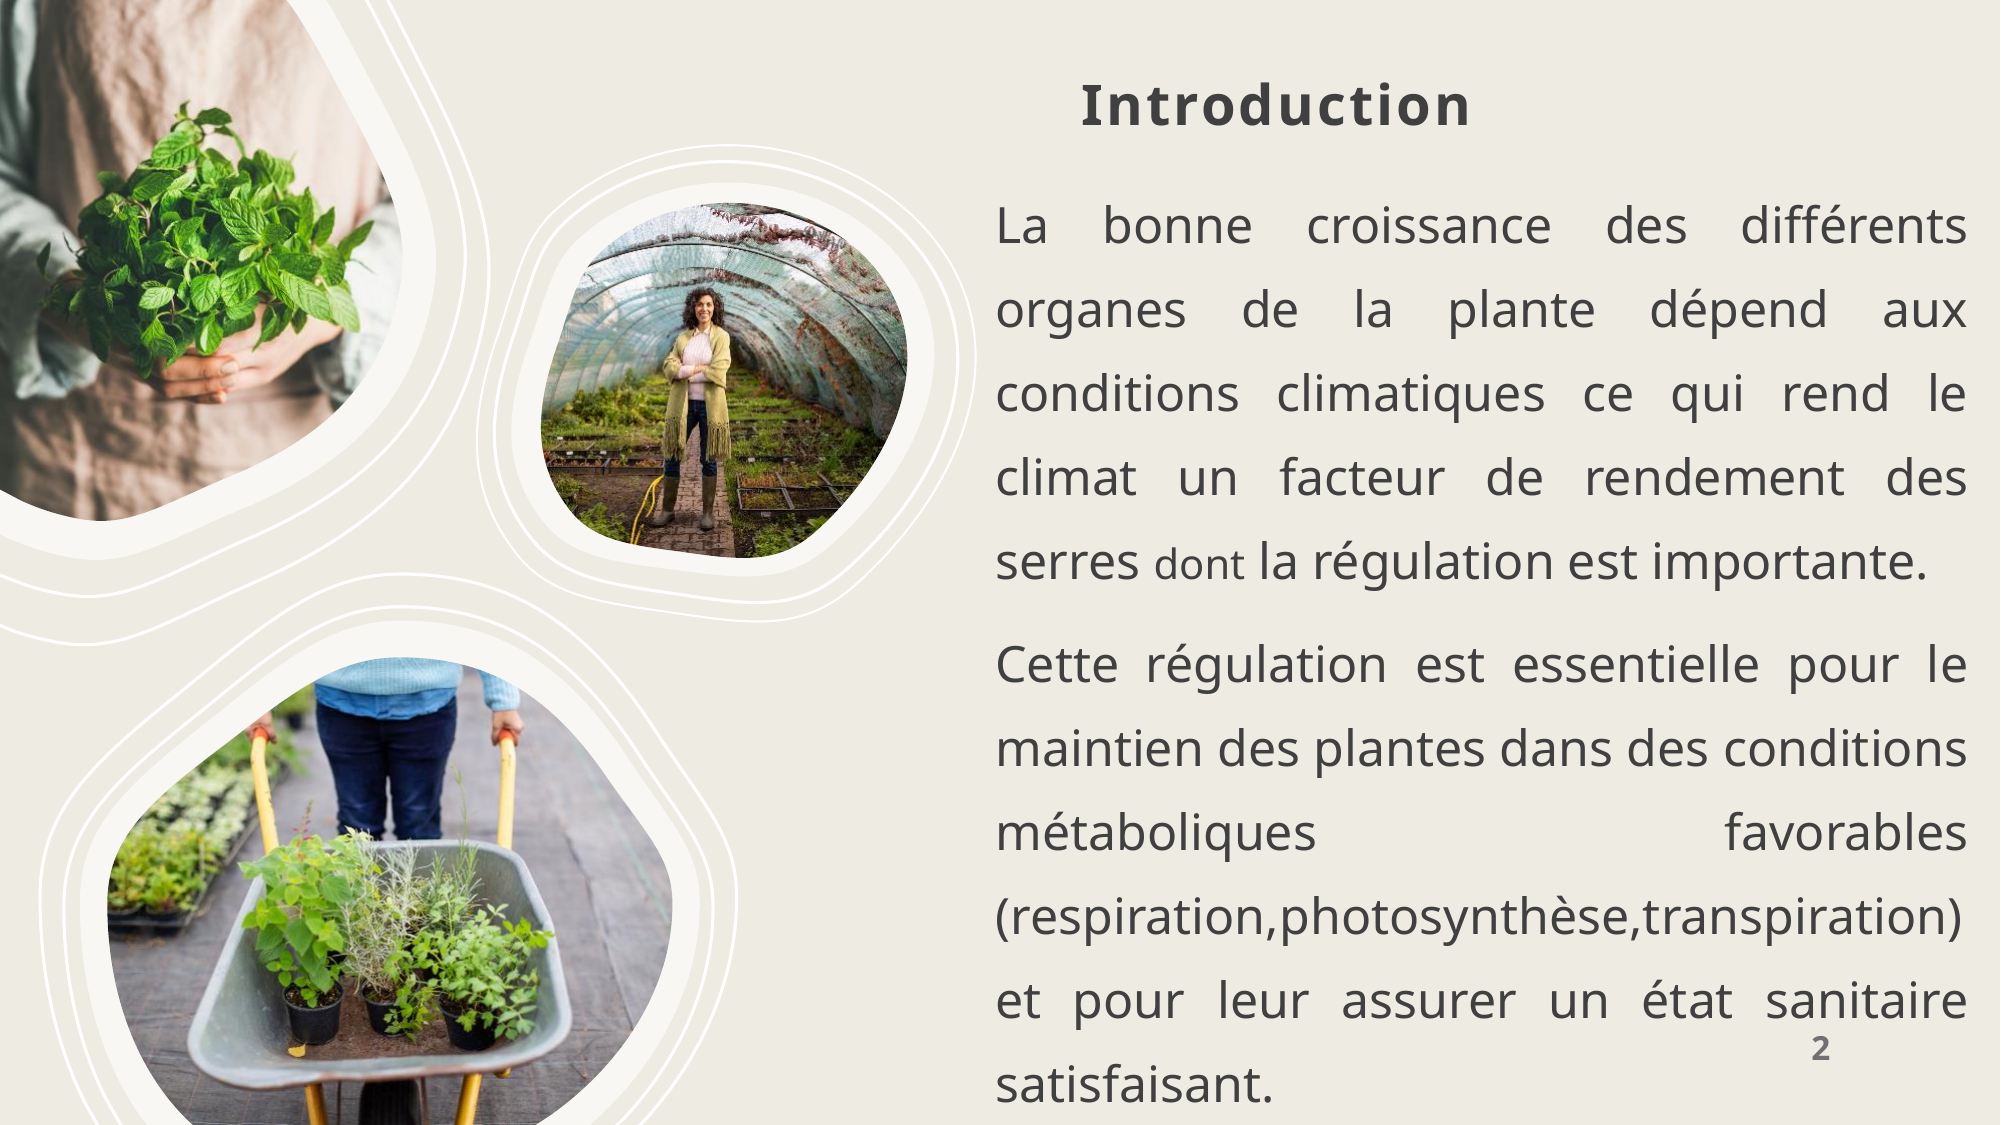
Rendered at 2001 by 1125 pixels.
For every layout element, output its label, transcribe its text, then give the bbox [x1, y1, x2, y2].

picture [540, 202, 908, 559]
list La bonne croissance des différents organes de la plante dépend aux conditions climatiques ce qui rend le climat un facteur de rendement des serres dont la régulation est importante. Cette régulation est essentielle pour le maintien des plantes dans des conditions métaboliques favorables (respiration,photosynthèse,transpiration) et pour leur assurer un état sanitaire satisfaisant. [977, 151, 1987, 1013]
picture [107, 657, 673, 1125]
picture [0, 0, 403, 522]
title Introduction [1063, 30, 1871, 151]
slide_number 2 [1757, 1012, 1885, 1088]
